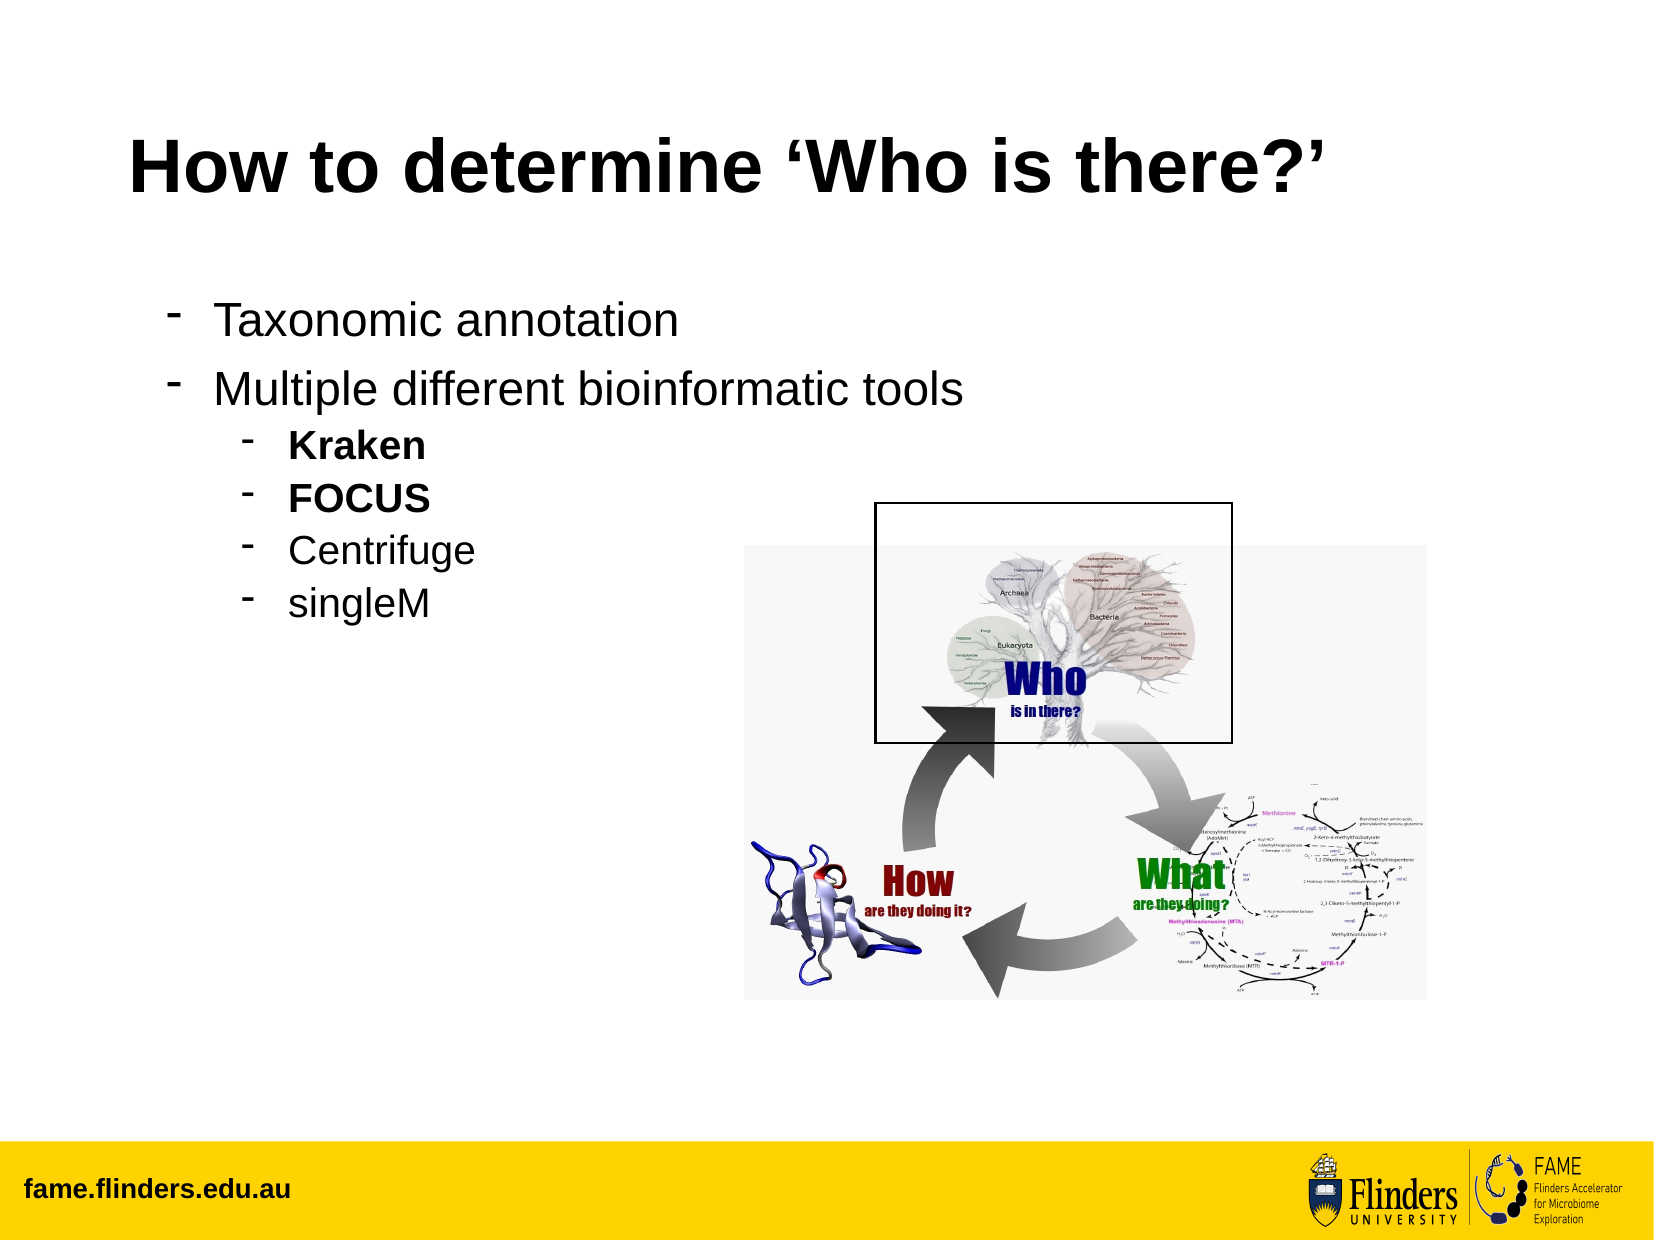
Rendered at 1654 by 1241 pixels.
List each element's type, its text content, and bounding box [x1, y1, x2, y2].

picture [744, 545, 1427, 1000]
list Taxonomic annotation Multiple different bioinformatic tools Kraken FOCUS Centrifuge singleM [113, 287, 1540, 1107]
text_box [874, 502, 1233, 545]
title How to determine ‘Who is there?’ [113, 90, 1540, 245]
picture [1298, 1144, 1625, 1237]
